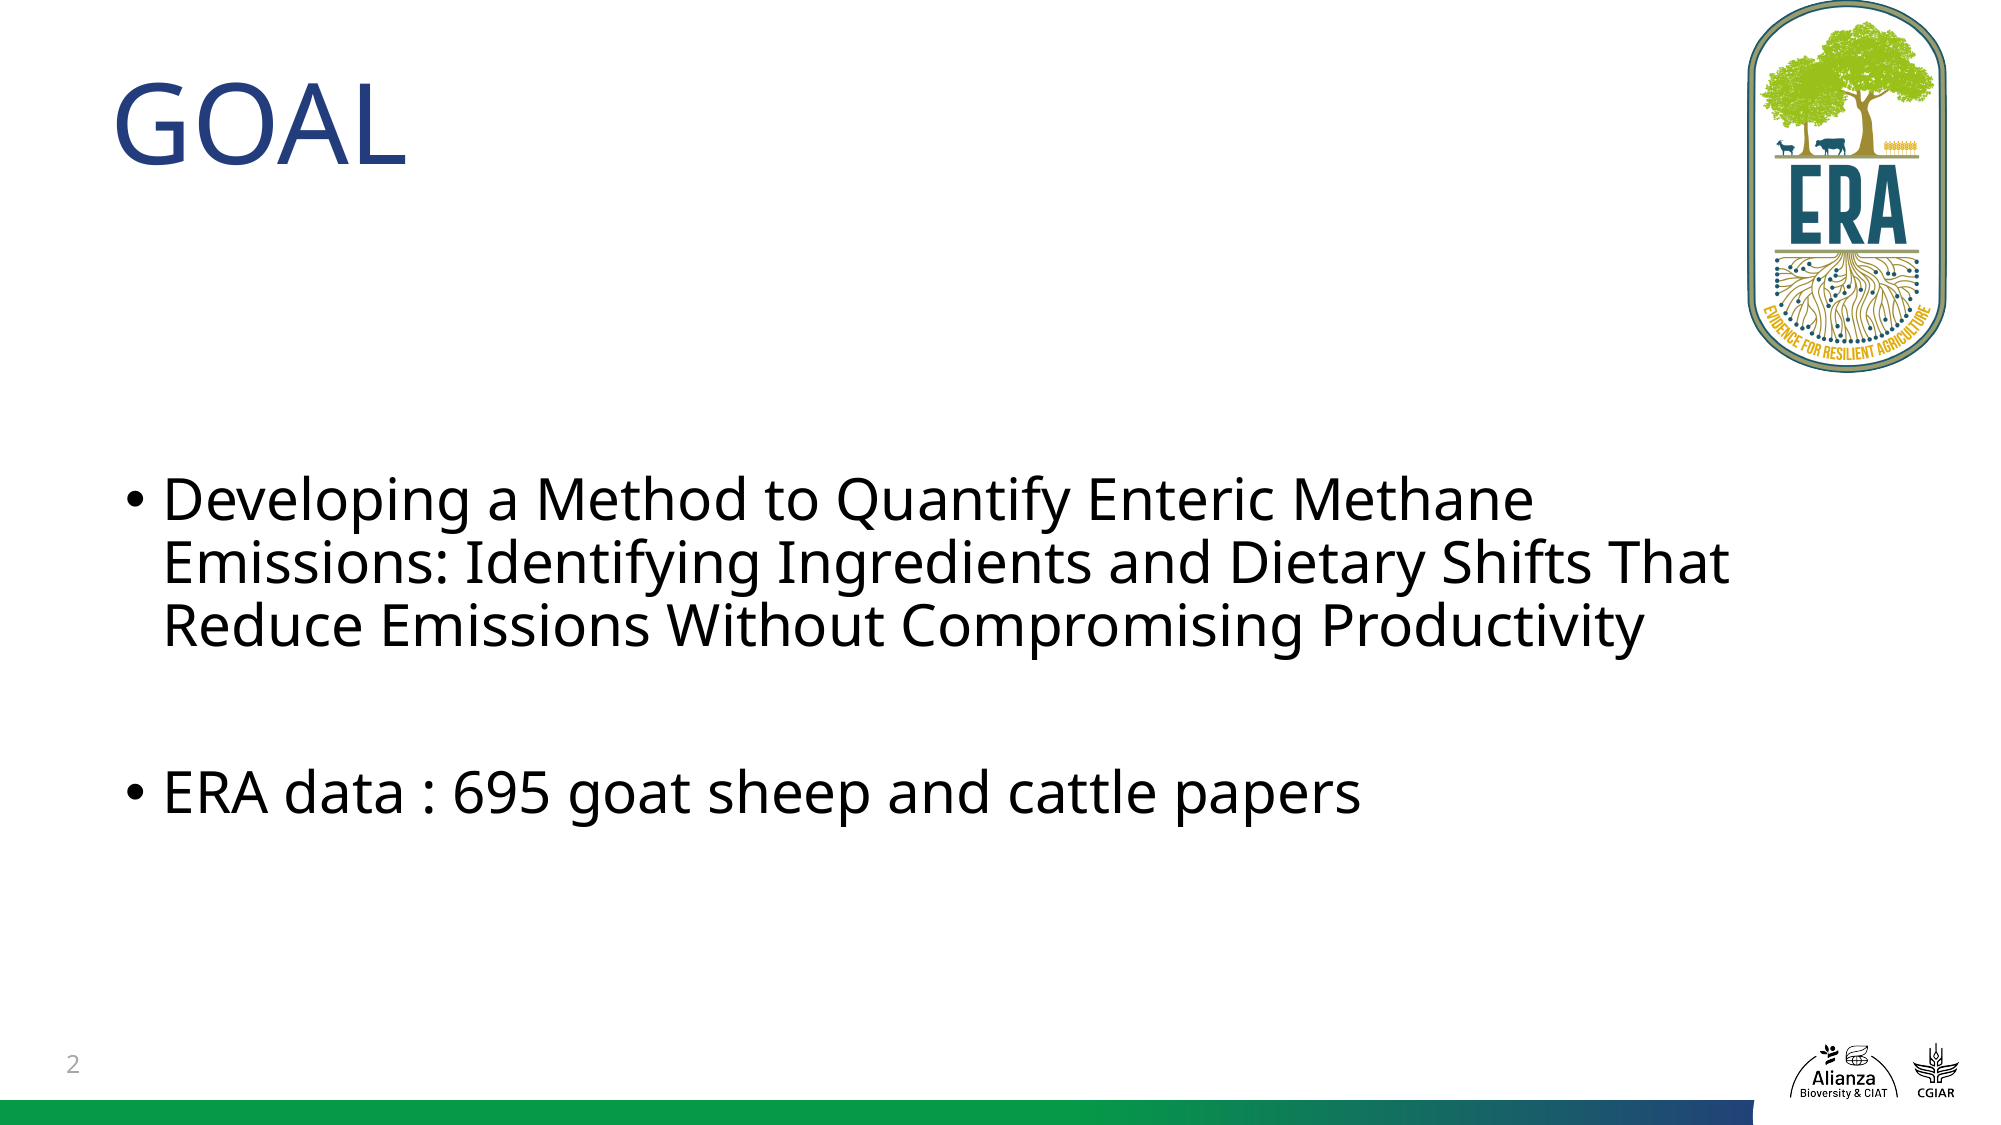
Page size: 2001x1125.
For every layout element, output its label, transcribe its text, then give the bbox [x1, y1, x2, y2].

title GOAL [95, 59, 1747, 199]
slide_number 2 [0, 1035, 96, 1096]
picture [1764, 1032, 1985, 1110]
picture [1747, 0, 1947, 373]
list Developing a Method to Quantify Enteric Methane Emissions: Identifying Ingredients and Dietary Shifts That Reduce Emissions Without Compromising Productivity ERA data : 695 goat sheep and cattle papers [110, 372, 1836, 1013]
